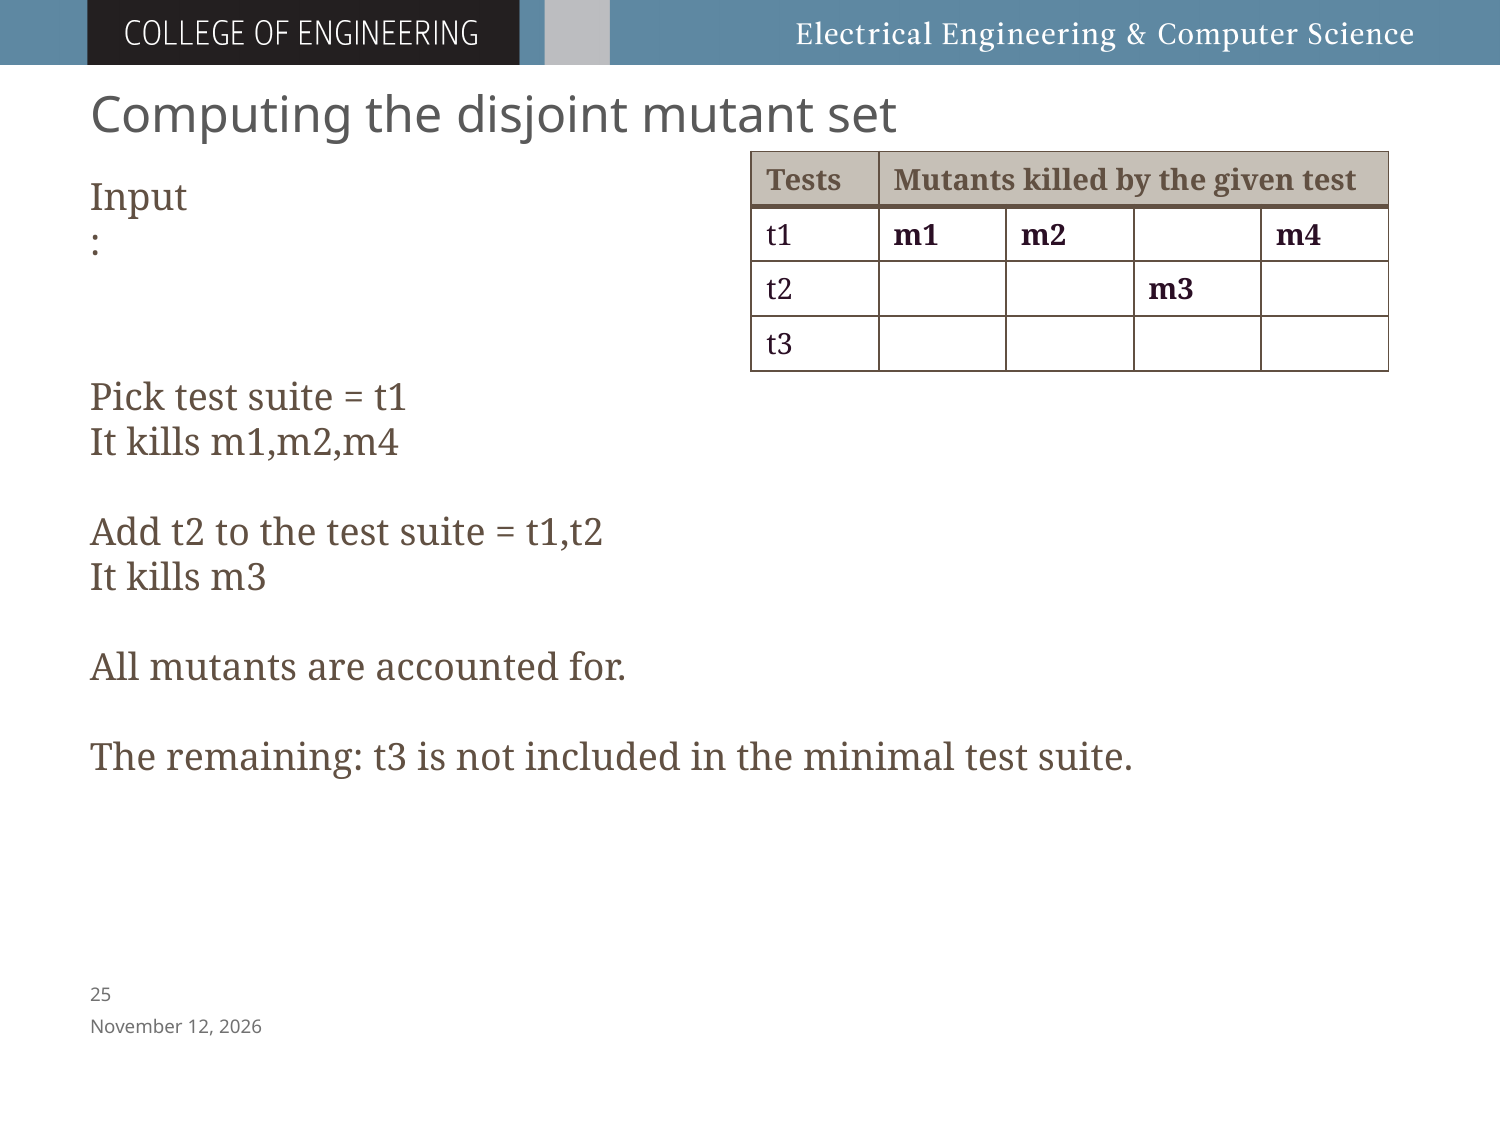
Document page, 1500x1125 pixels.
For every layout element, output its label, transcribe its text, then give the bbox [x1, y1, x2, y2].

table_cell m3 [1135, 262, 1260, 315]
table_cell m1 [880, 209, 1005, 260]
table_cell m2 [1007, 209, 1133, 260]
table_cell t3 [752, 317, 878, 365]
table_cell [1262, 317, 1388, 370]
picture [0, 0, 1500, 65]
table_header Mutants killed by the given test [880, 152, 1388, 204]
table_cell [880, 262, 1005, 315]
table_header Tests [752, 152, 878, 204]
text_box Input: [75, 165, 206, 271]
table_cell [1262, 262, 1388, 315]
slide_number 24 [75, 982, 135, 1013]
table_cell [1135, 209, 1260, 260]
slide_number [75, 1012, 375, 1043]
table_cell [1007, 262, 1133, 315]
table_cell [1007, 317, 1133, 365]
table_cell t2 [752, 262, 878, 315]
title Computing the disjoint mutant set [75, 75, 1425, 188]
table_cell m4 [1262, 209, 1388, 260]
text_box Pick test suite = t1 It kills m1,m2,m4 Add t2 to the test suite = t1,t2 It kills m3 All mutants are accounted for. The remaining: t3 is not included in the minimal test suite. [75, 365, 1173, 786]
table_cell [880, 317, 1005, 365]
table_cell [1135, 317, 1260, 370]
table_cell t1 [752, 209, 878, 260]
